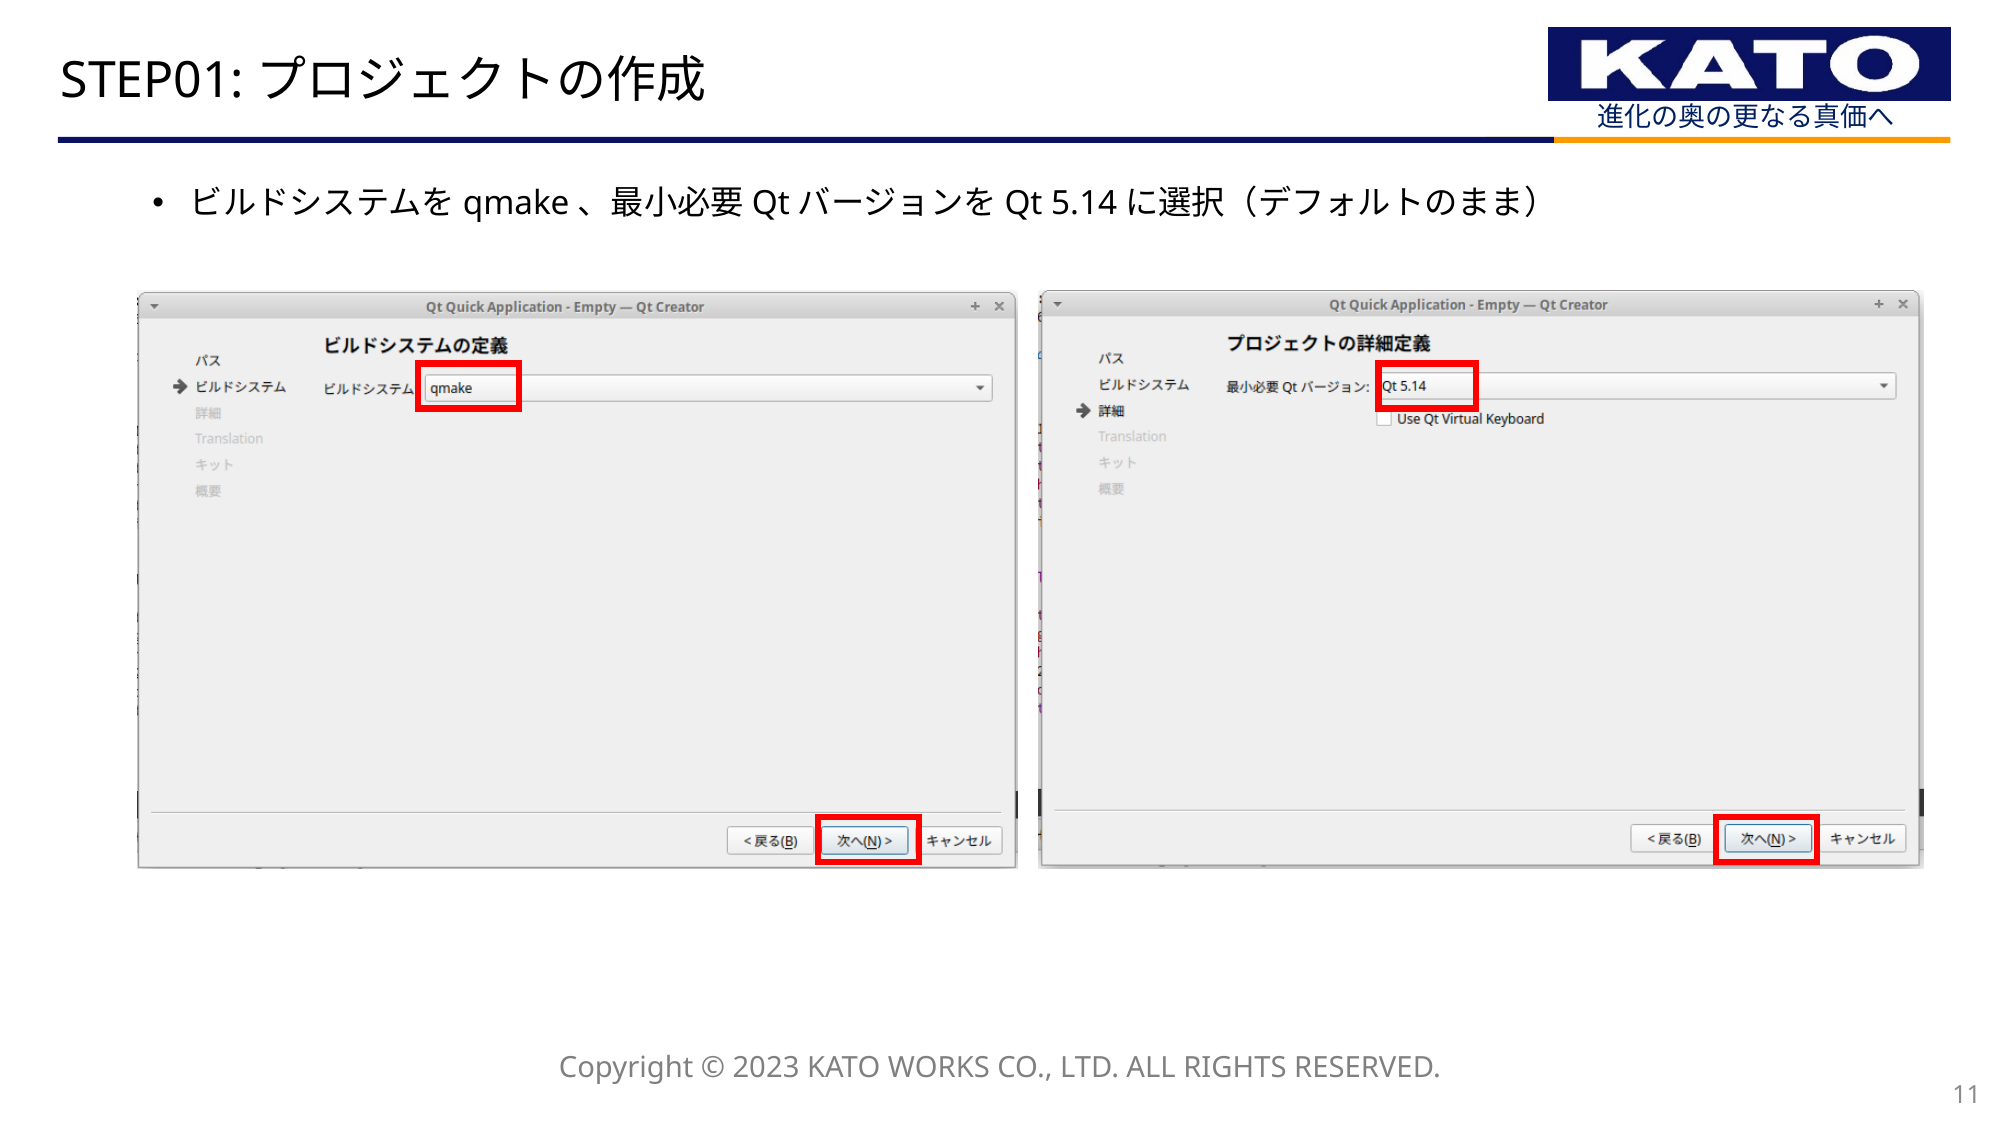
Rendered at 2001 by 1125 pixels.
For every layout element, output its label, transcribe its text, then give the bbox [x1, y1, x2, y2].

list ビルドシステムをqmake、最小必要QtバージョンをQt 5.14に選択（デフォルトのまま） [137, 178, 1863, 1033]
picture [1038, 290, 1924, 869]
picture [137, 290, 1019, 869]
slide_number 11 [1545, 1065, 1996, 1125]
title STEP01:プロジェクトの作成 [45, 20, 1525, 143]
picture [1548, 27, 1951, 101]
